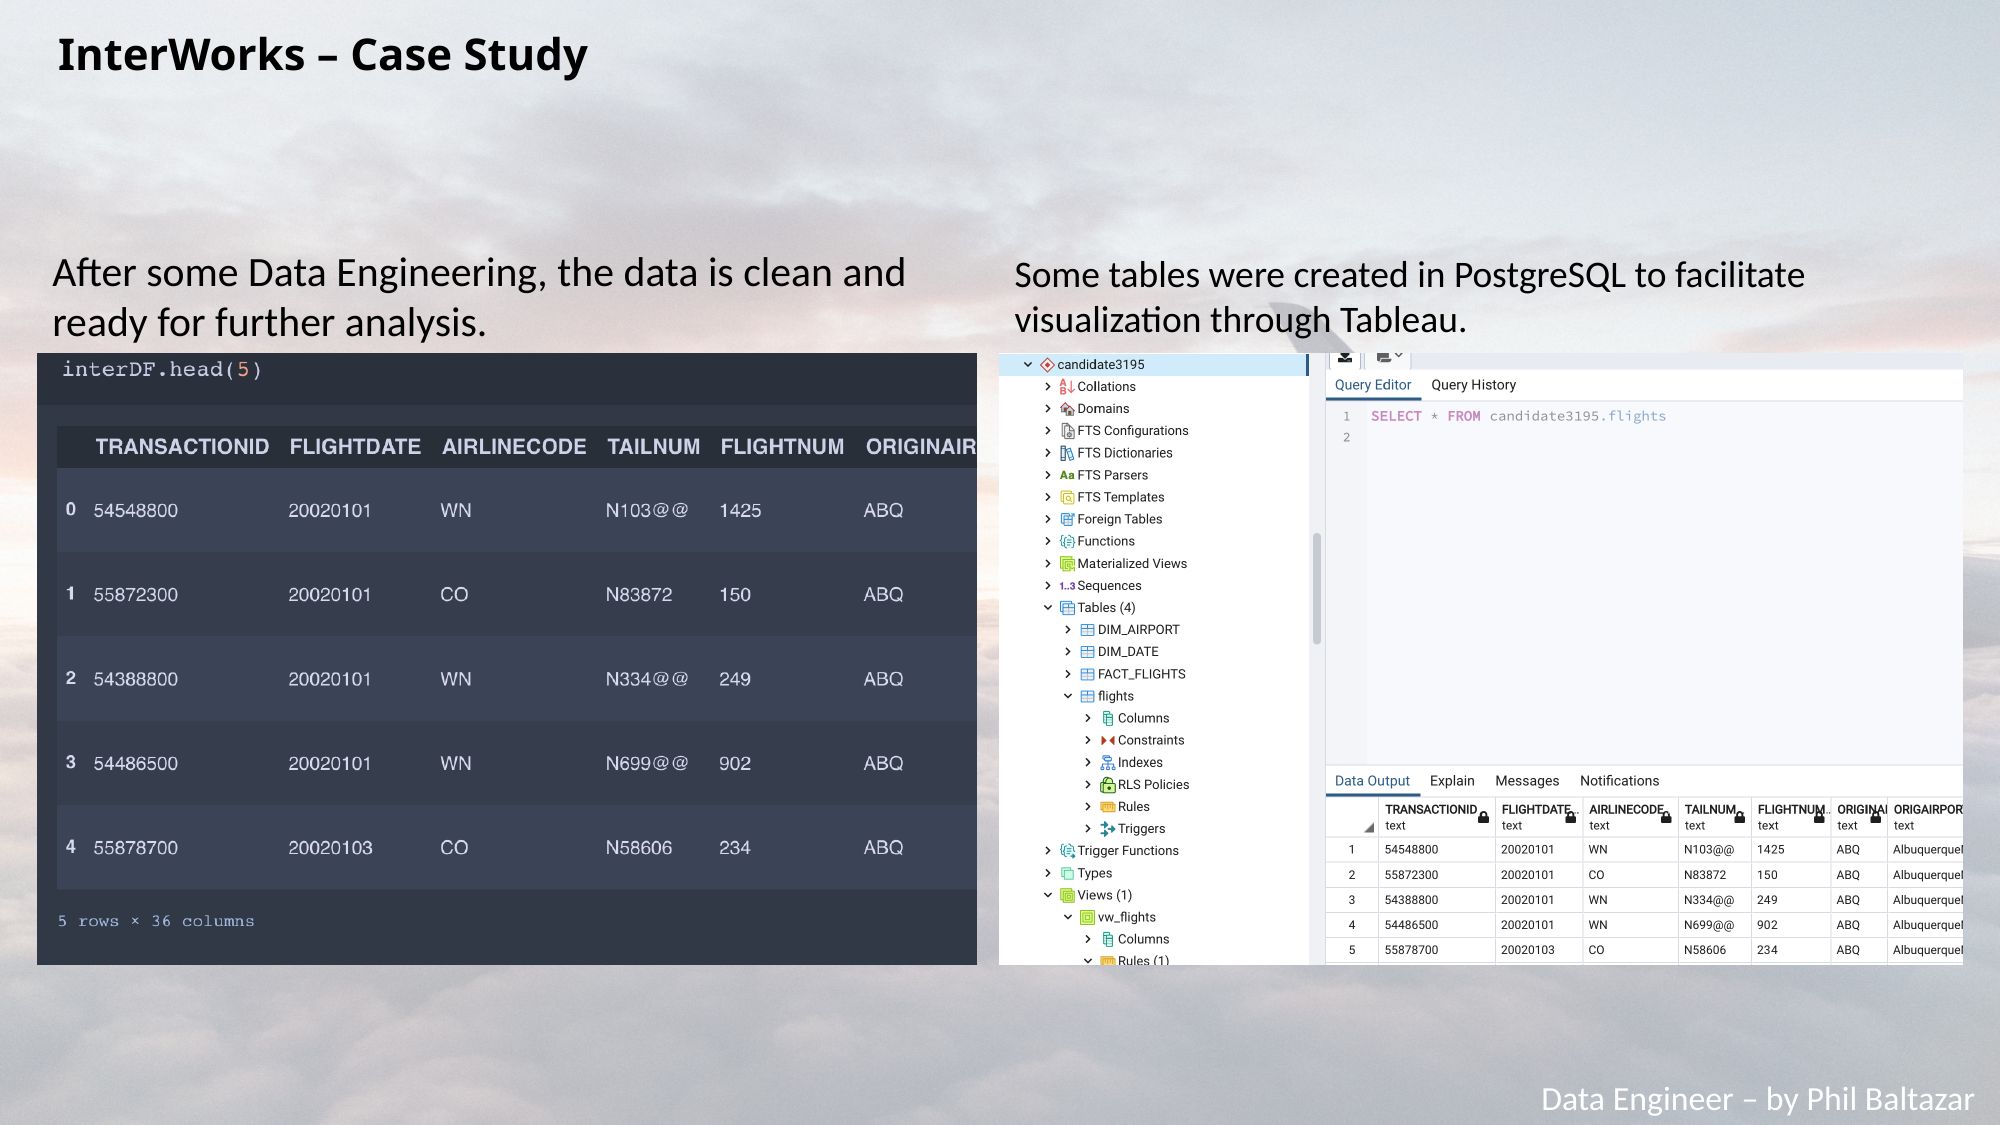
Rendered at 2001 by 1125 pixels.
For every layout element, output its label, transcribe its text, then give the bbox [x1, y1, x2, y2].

picture [37, 353, 977, 965]
text_box Data Engineer – by Phil Baltazar [1498, 1073, 2000, 1125]
title InterWorks – Case Study [0, 0, 647, 88]
text_box After some Data Engineering, the data is clean and ready for further analysis. [37, 237, 1000, 403]
picture [999, 353, 1963, 965]
text_box Some tables were created in PostgreSQL to facilitate visualization through Tableau. [999, 242, 1963, 348]
